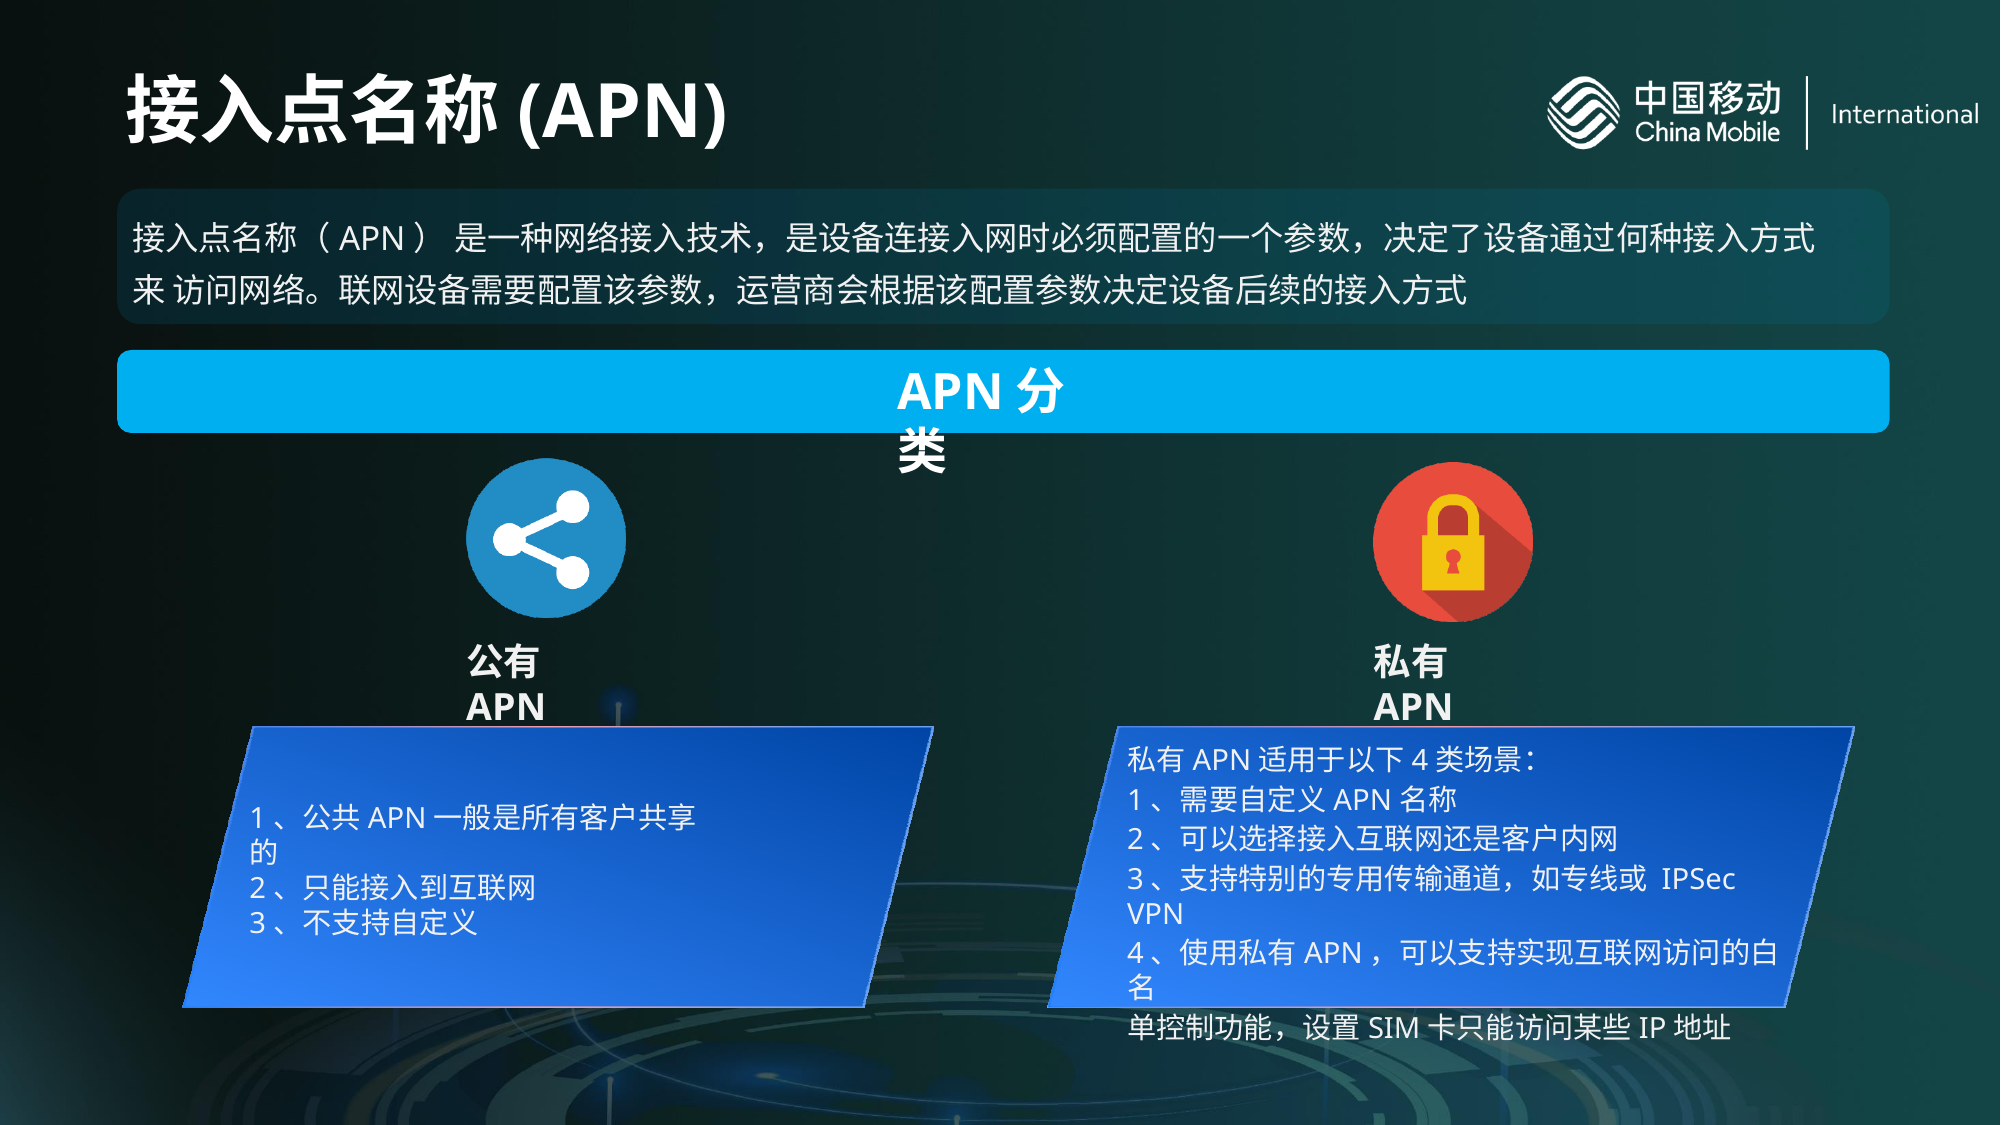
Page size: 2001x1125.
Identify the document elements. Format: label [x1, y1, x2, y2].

text_box [466, 458, 1534, 622]
text_box [0, 0, 2000, 1125]
